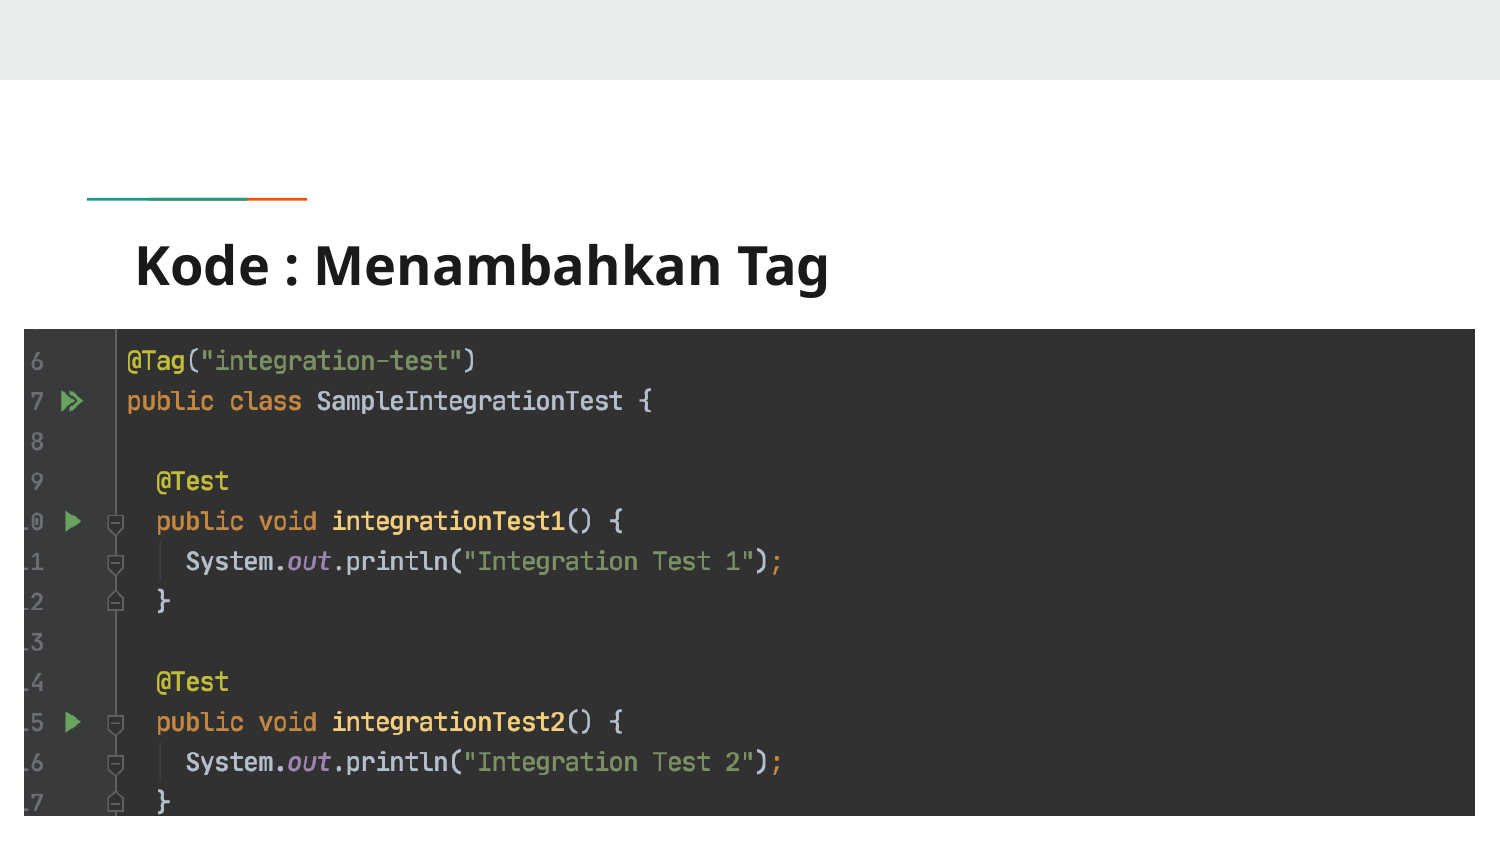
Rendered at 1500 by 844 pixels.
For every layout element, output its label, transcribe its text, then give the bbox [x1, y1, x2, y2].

title Kode : Menambahkan Tag [119, 216, 1381, 305]
picture [24, 328, 1476, 817]
